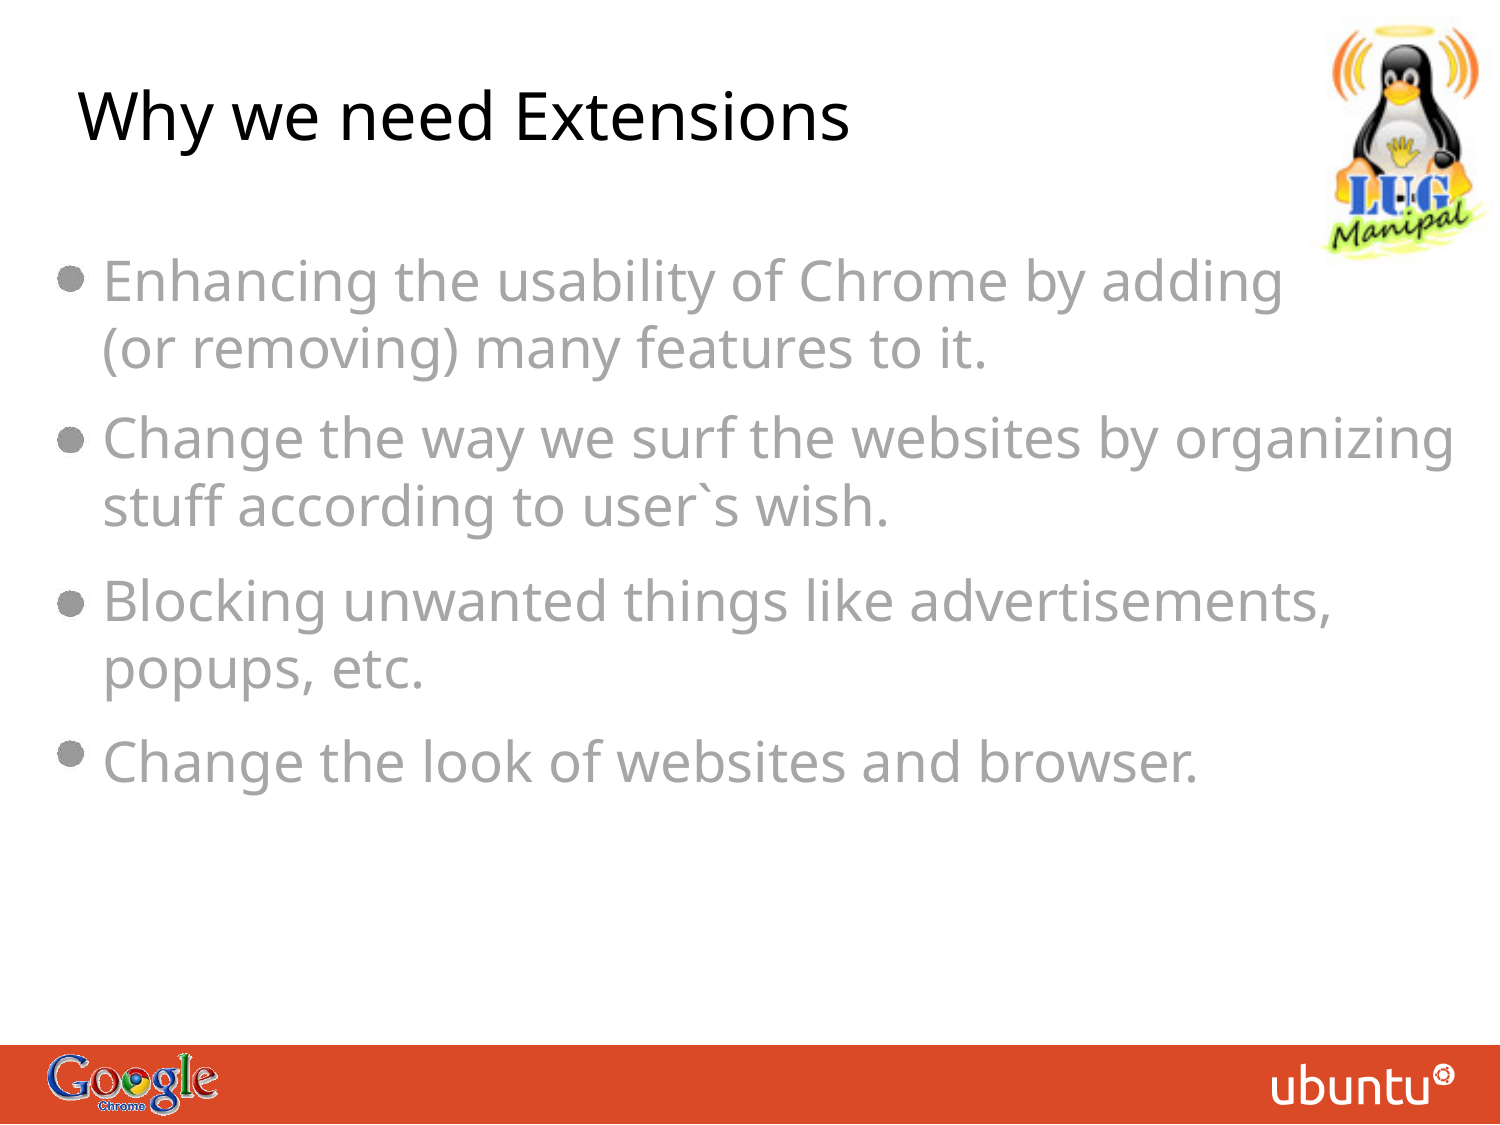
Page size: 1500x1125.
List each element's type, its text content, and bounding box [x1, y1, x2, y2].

picture [49, 587, 101, 627]
picture [0, 1037, 1500, 1125]
picture [49, 262, 101, 302]
text_box Enhancing the usability of Chrome by adding (or removing) many features to it. Change the way we surf the websites by organizing stuff according to user`s wish. Blocking unwanted things like advertisements, popups, etc. Change the look of websites and browser. [87, 237, 1475, 801]
picture [49, 737, 101, 777]
picture [49, 423, 101, 463]
text_box Why we need Extensions [62, 66, 888, 162]
picture [1310, 0, 1500, 282]
